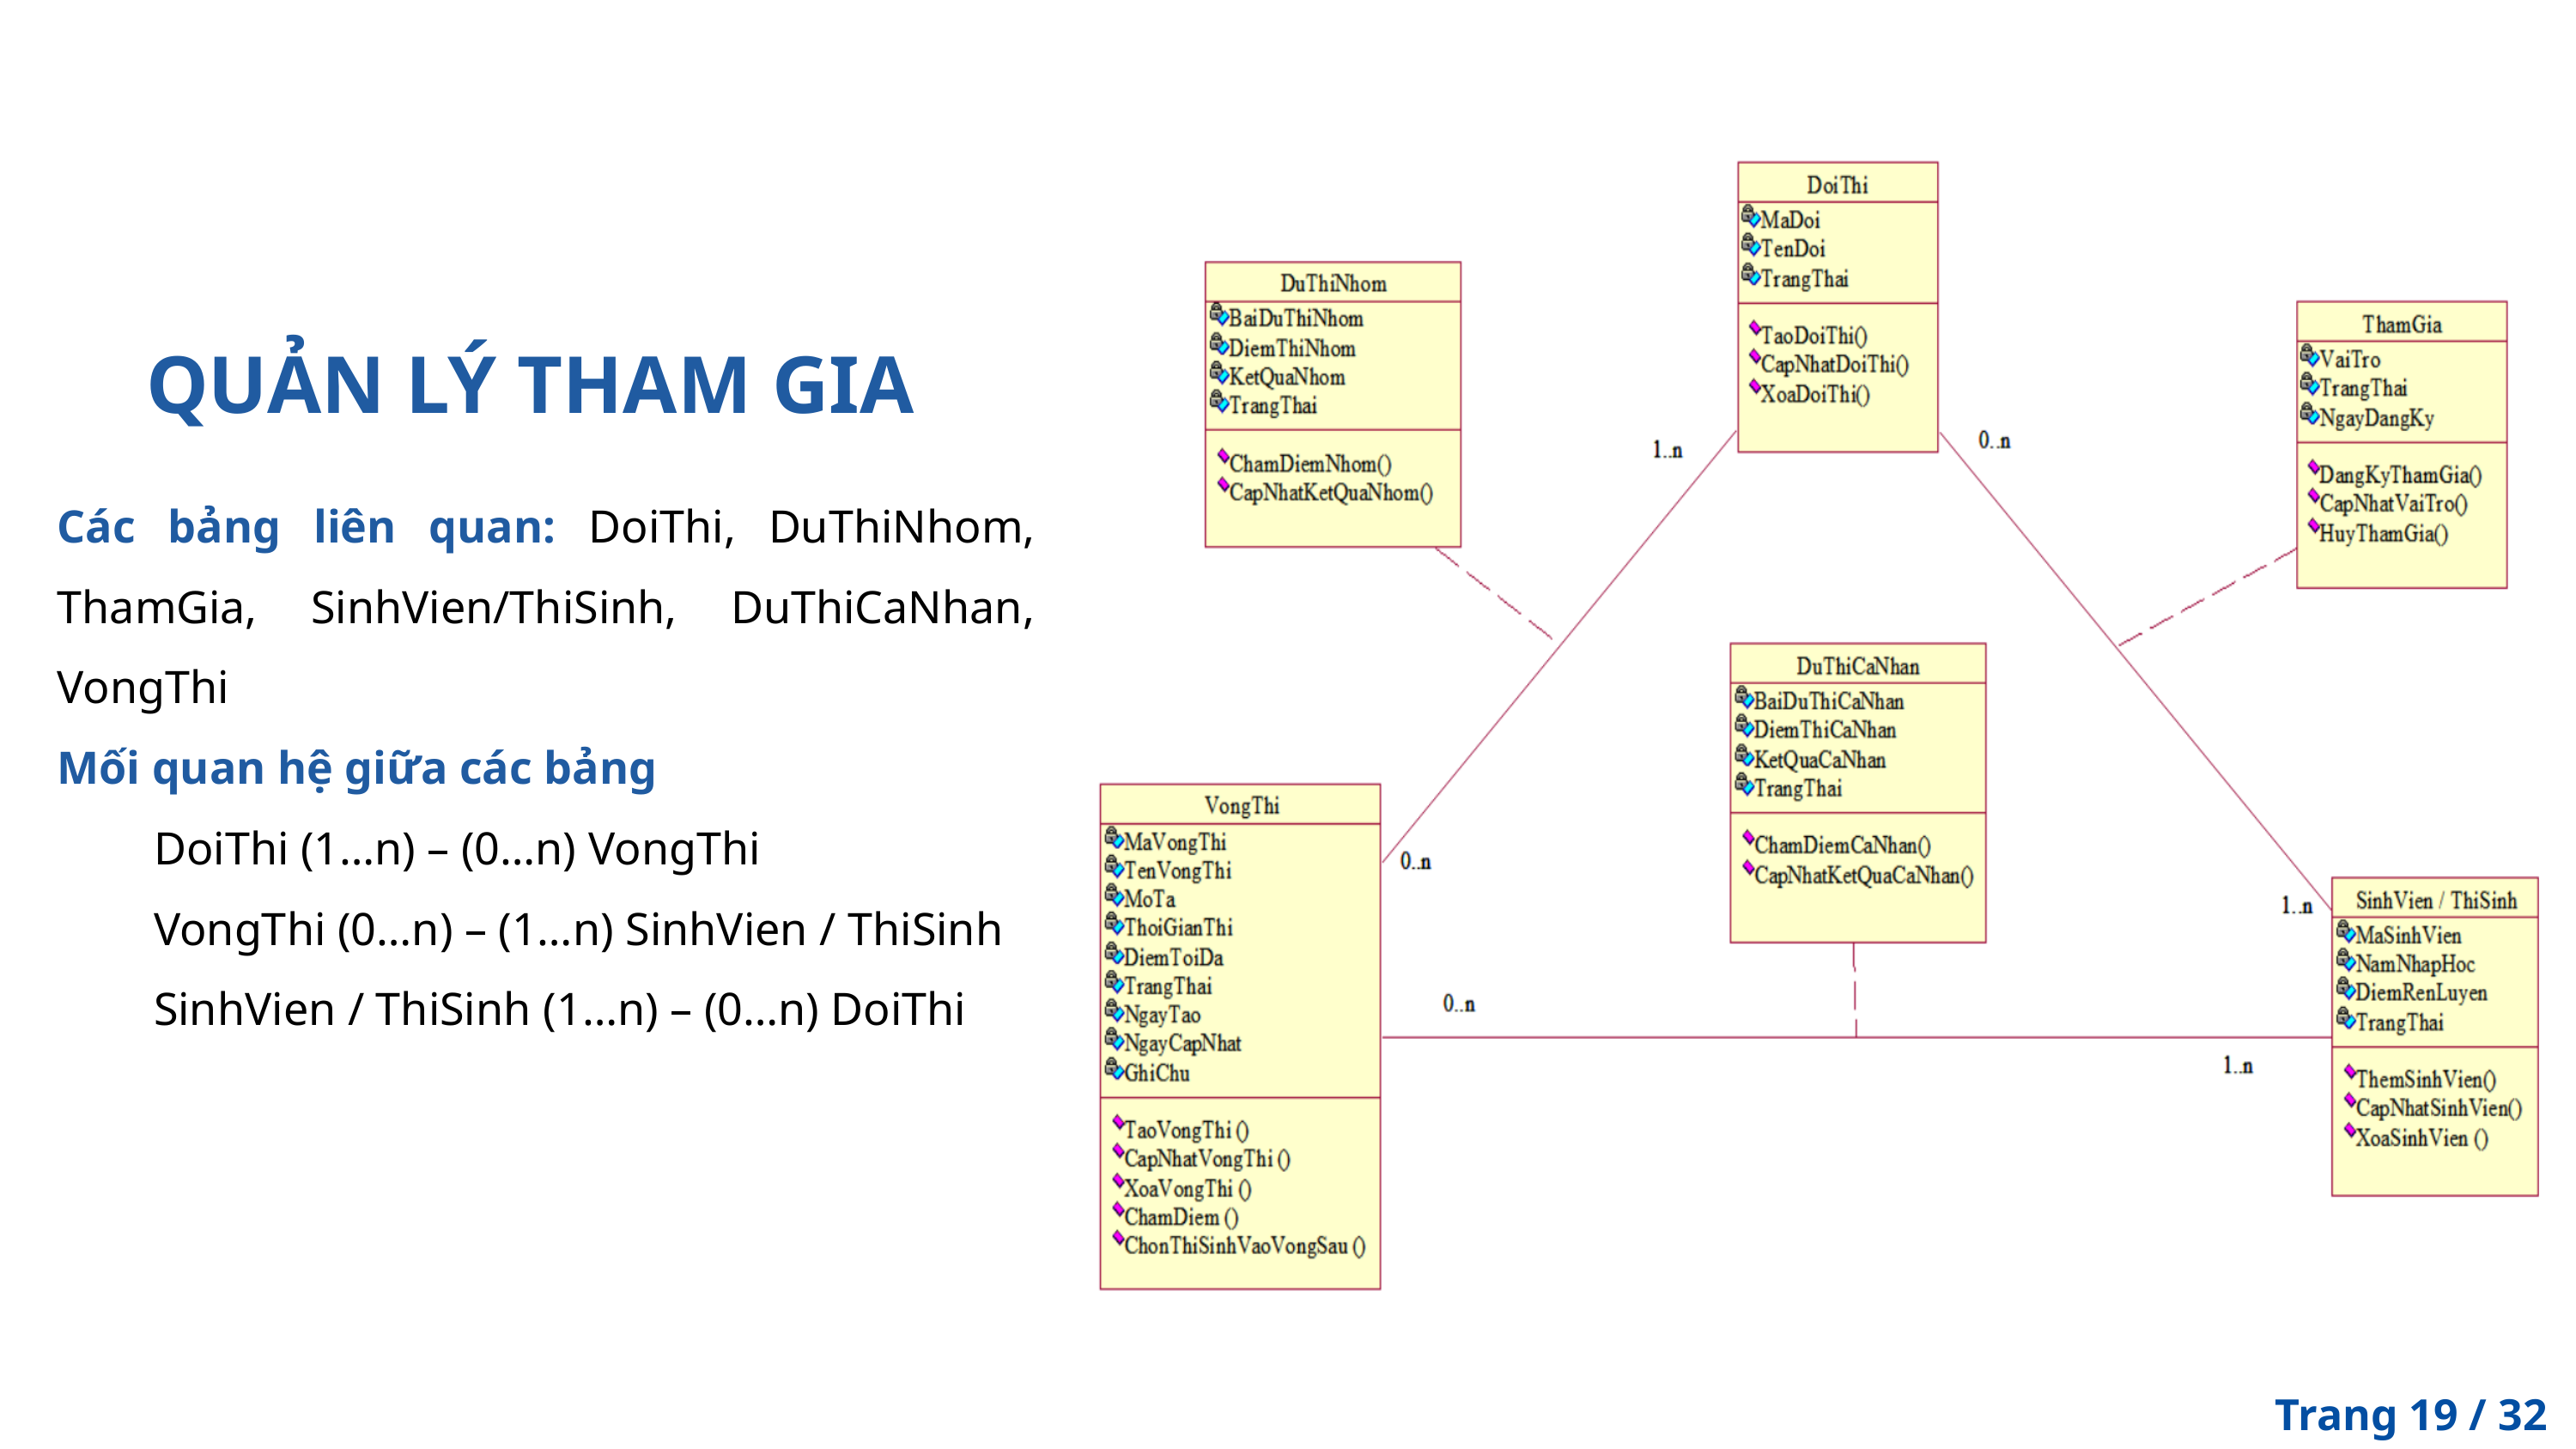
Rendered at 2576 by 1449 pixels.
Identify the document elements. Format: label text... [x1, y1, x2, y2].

text_box Trang 19 / 32 [2263, 1380, 2561, 1446]
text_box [12, 151, 2564, 1297]
